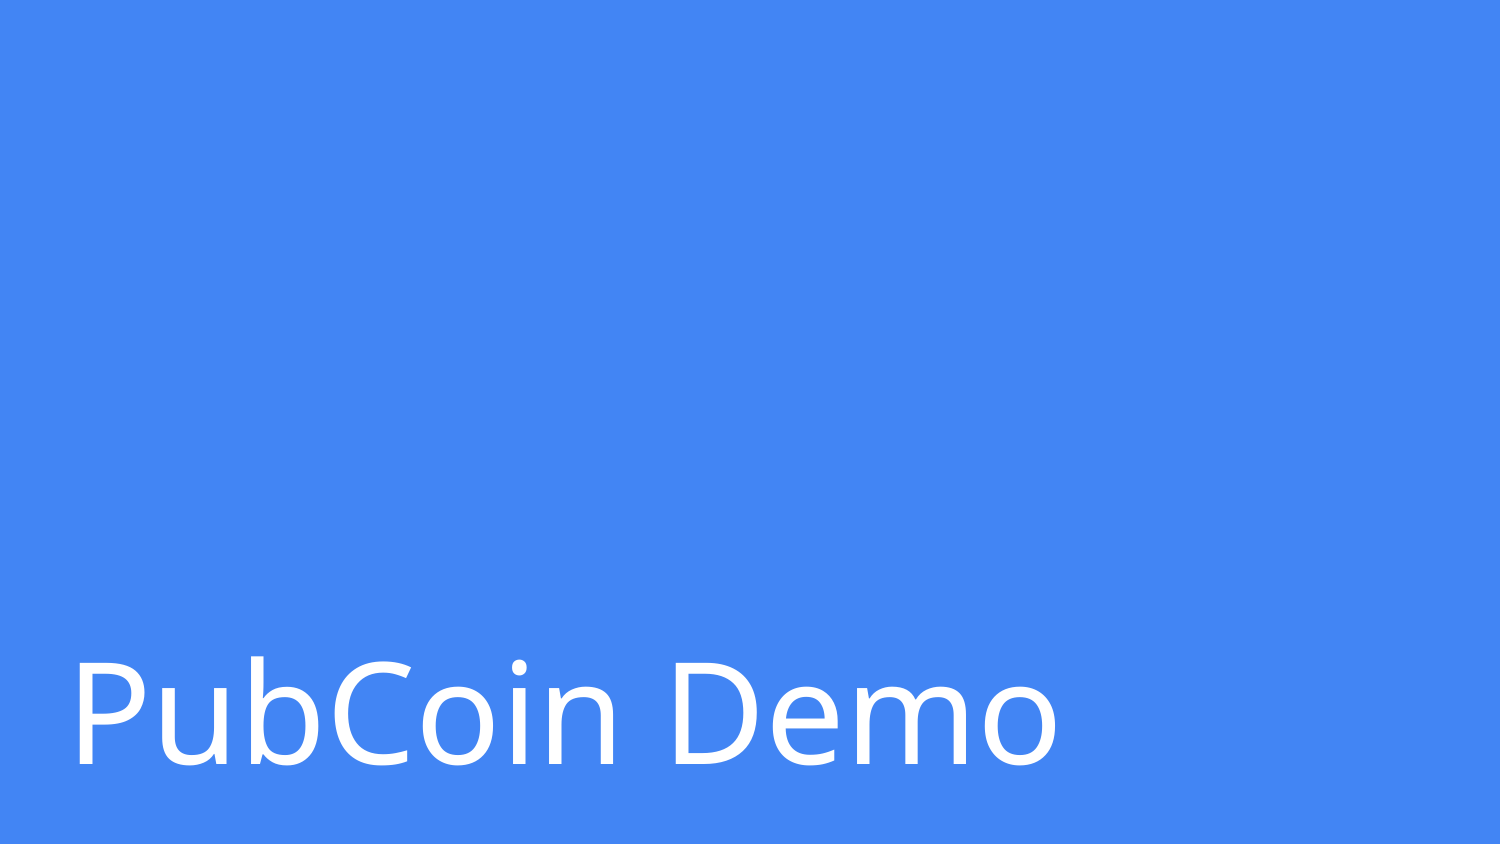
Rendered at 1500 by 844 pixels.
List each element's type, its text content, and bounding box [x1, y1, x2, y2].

title PubCoin Demo [51, 606, 1383, 809]
